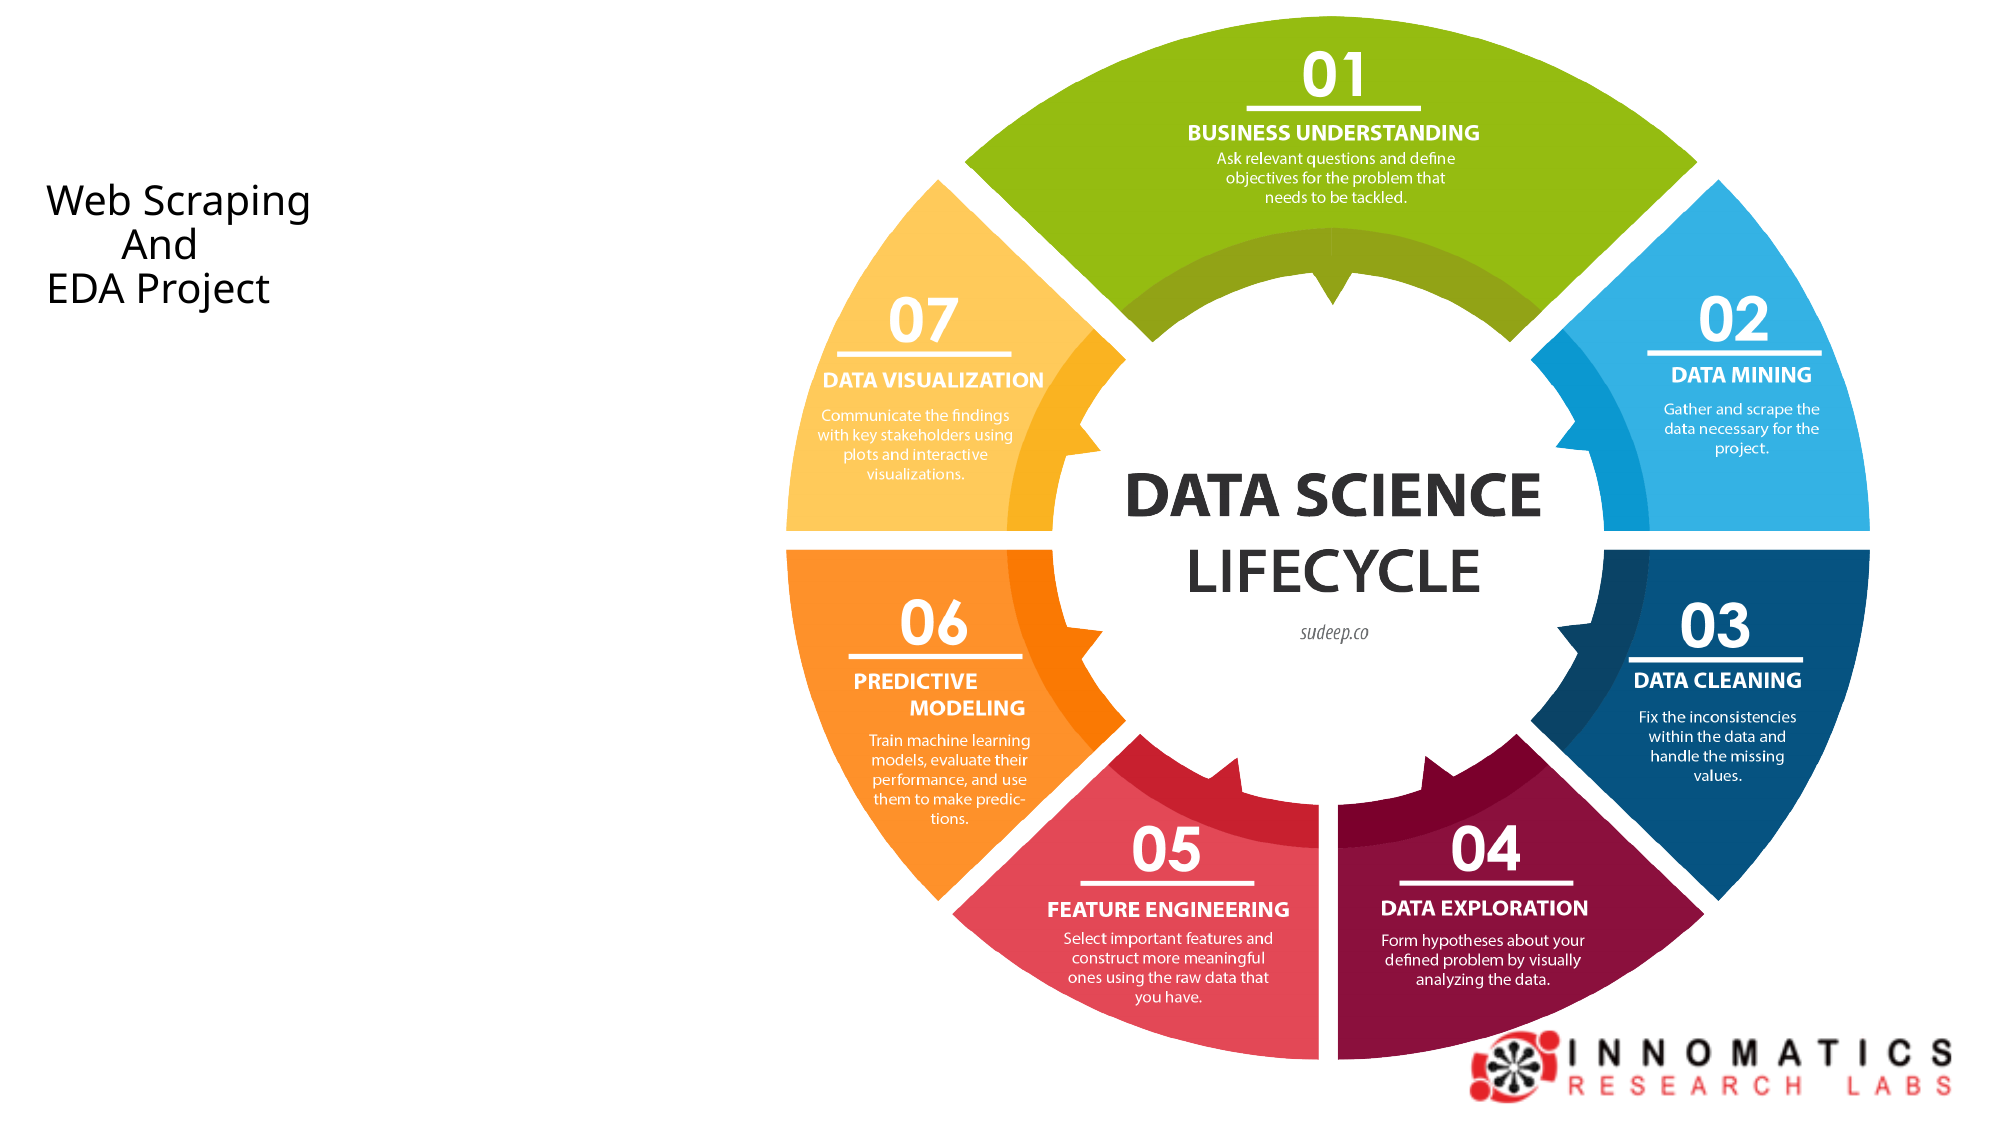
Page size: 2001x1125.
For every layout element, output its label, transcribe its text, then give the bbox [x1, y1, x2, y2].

picture [786, 16, 1975, 1125]
title Web Scraping And EDA Project [30, 139, 786, 414]
